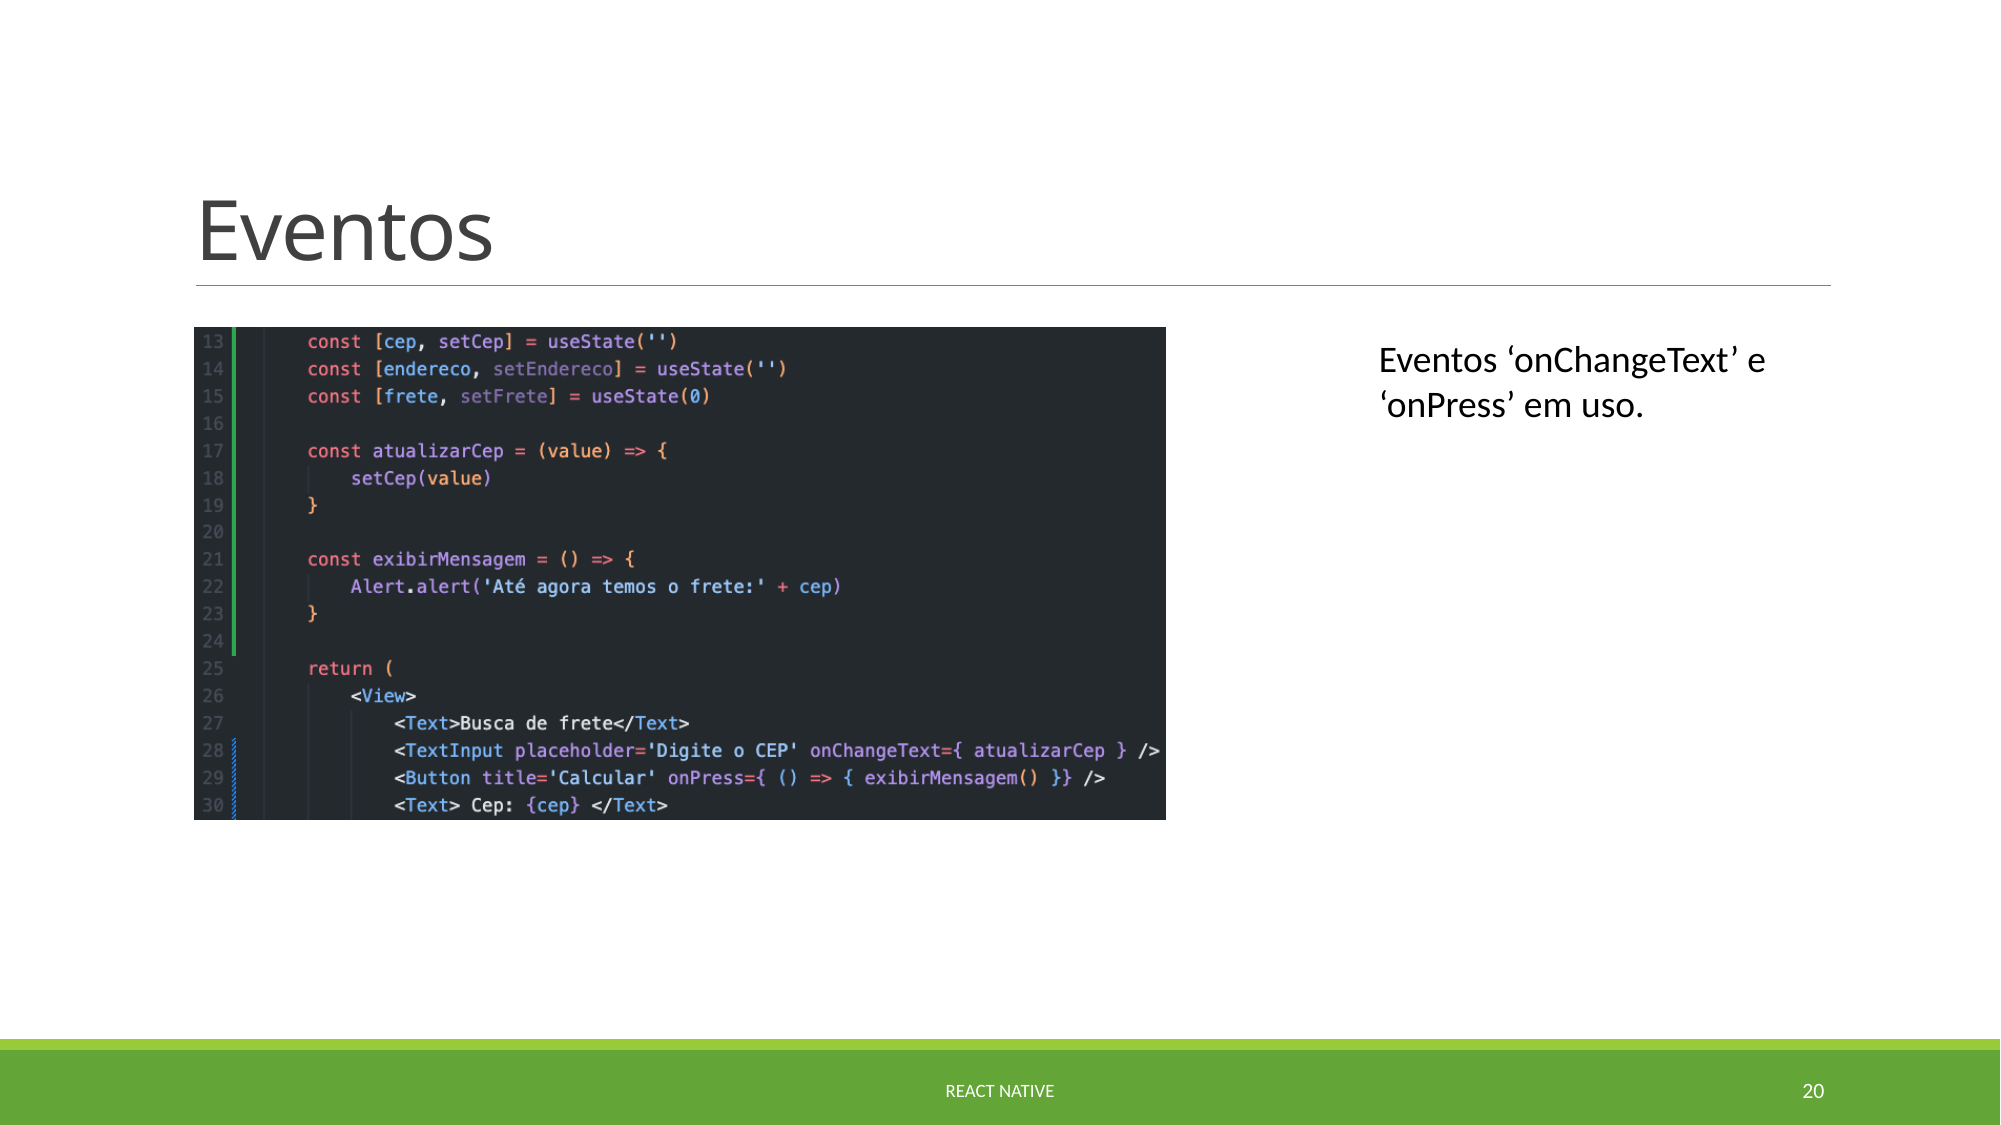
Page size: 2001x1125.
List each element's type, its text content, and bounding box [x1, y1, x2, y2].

text_box Eventos ‘onChangeText’ e ‘onPress’ em uso. [1364, 327, 1830, 433]
title Eventos [180, 47, 1830, 285]
slide_number 20 [1624, 1059, 1840, 1120]
footer React Native [604, 1059, 1396, 1120]
picture [194, 326, 1166, 820]
